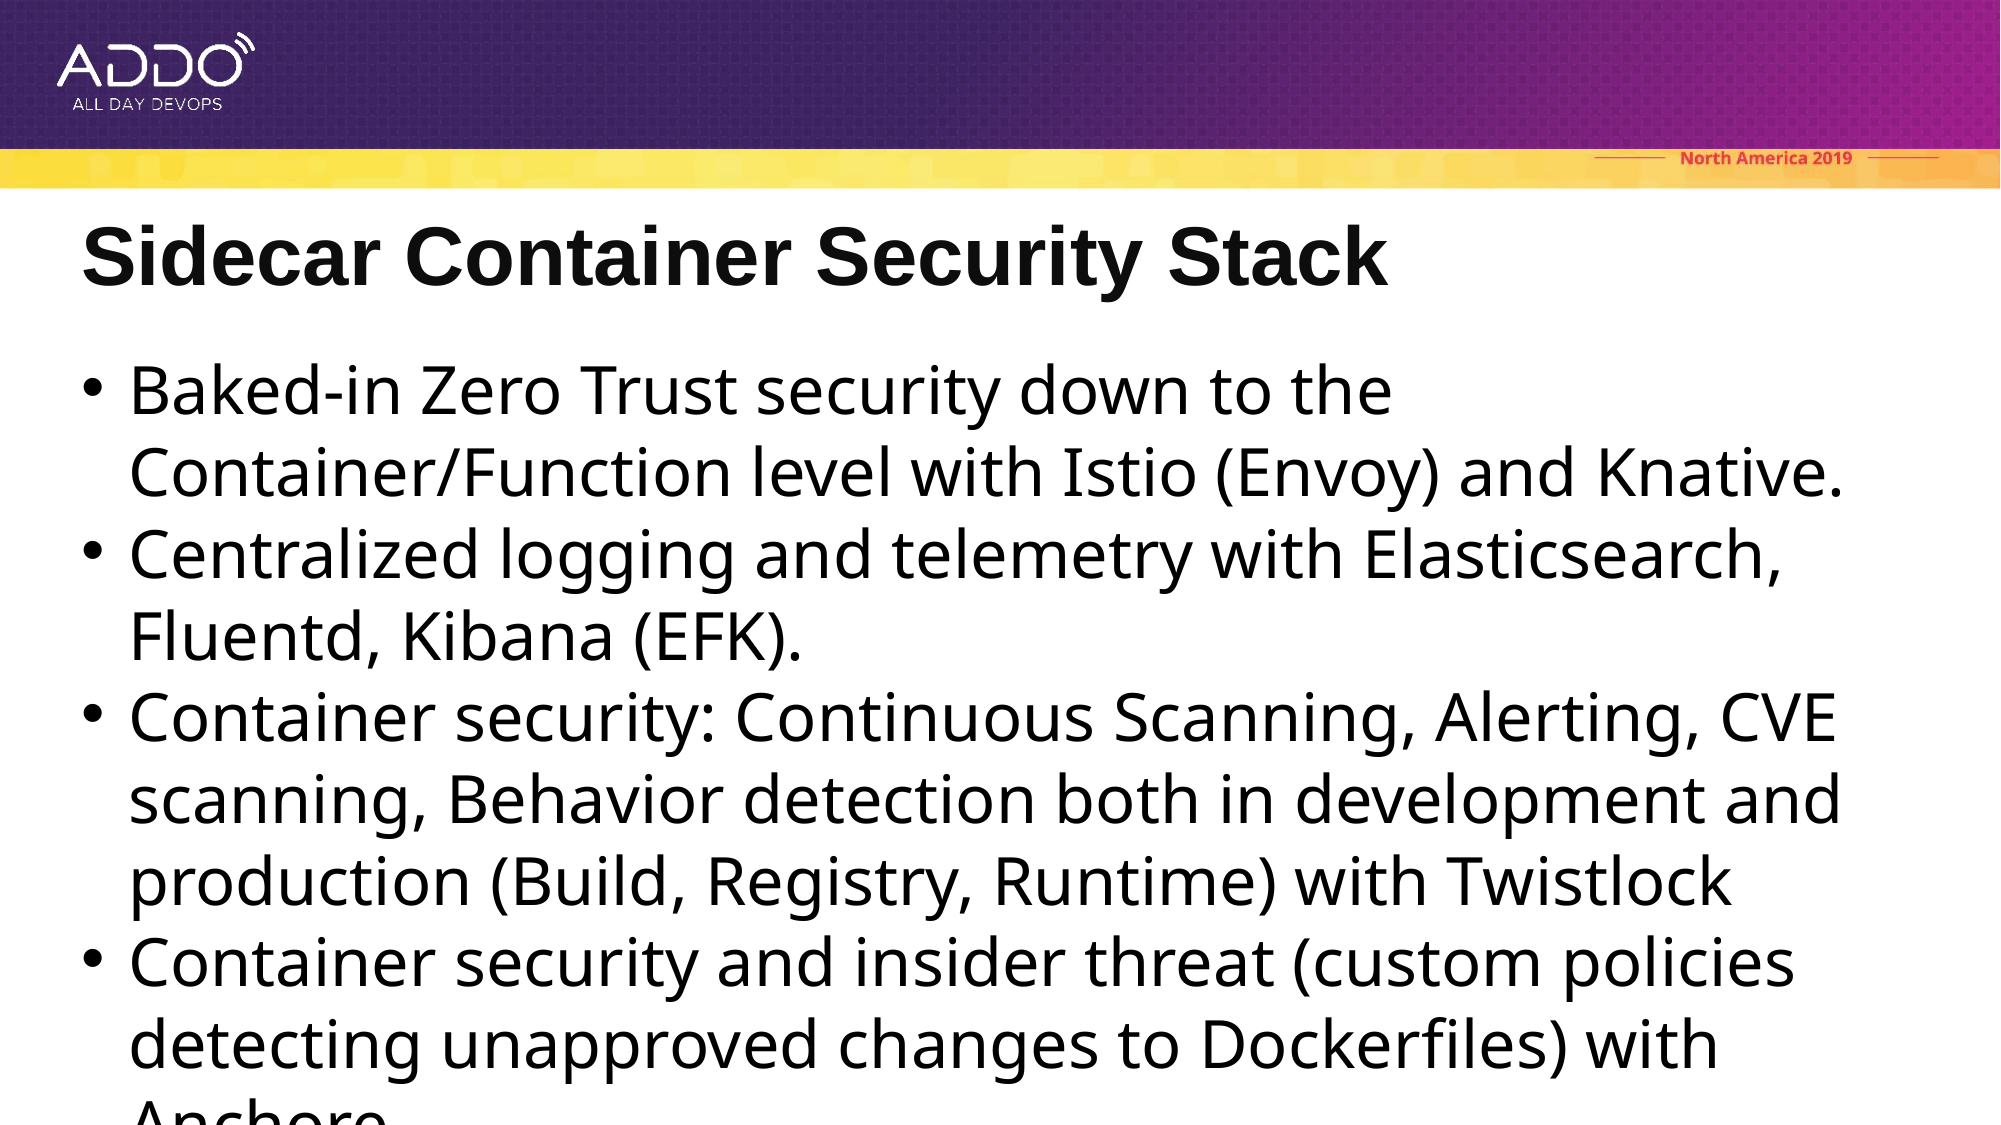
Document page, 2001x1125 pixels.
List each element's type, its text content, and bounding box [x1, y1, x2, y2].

picture [0, 0, 2001, 1125]
text_box Sidecar Container Security Stack [66, 151, 1792, 342]
text_box Baked-in Zero Trust security down to the Container/Function level with Istio (Envoy) and Knative. Centralized logging and telemetry with Elasticsearch, Fluentd, Kibana (EFK). Container security: Continuous Scanning, Alerting, CVE scanning, Behavior detection both in development and production (Build, Registry, Runtime) with Twistlock Container security and insider threat (custom policies detecting unapproved changes to Dockerfiles) with Anchore Automated STIG compliance with OpenSCAP [66, 342, 1940, 1125]
picture [57, 32, 255, 110]
